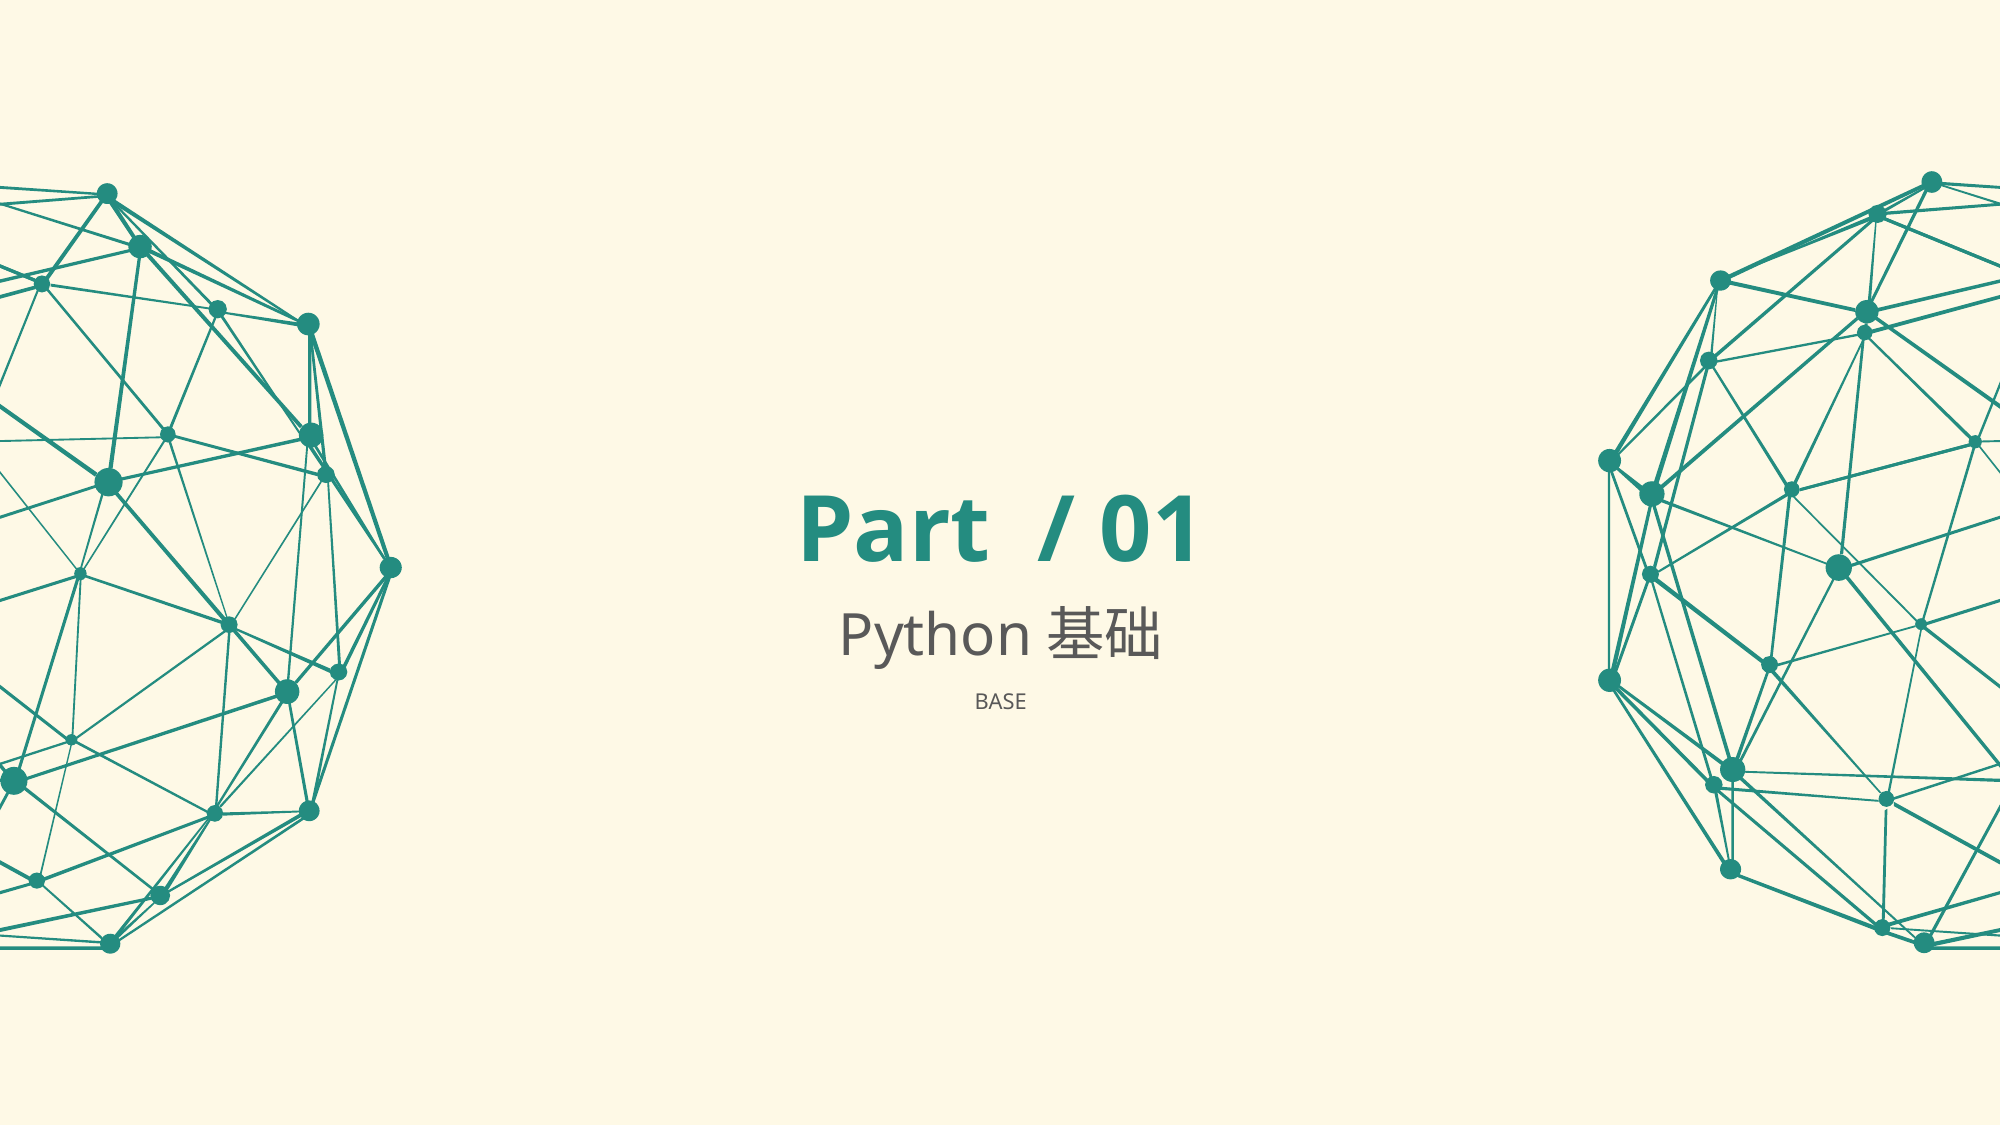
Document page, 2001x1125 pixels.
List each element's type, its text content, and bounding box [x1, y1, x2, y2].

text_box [0, 171, 402, 954]
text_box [1598, 171, 2000, 954]
text_box BASE [473, 672, 1529, 721]
text_box Python基础 [823, 590, 1178, 672]
text_box Part / 01 [781, 462, 1220, 588]
